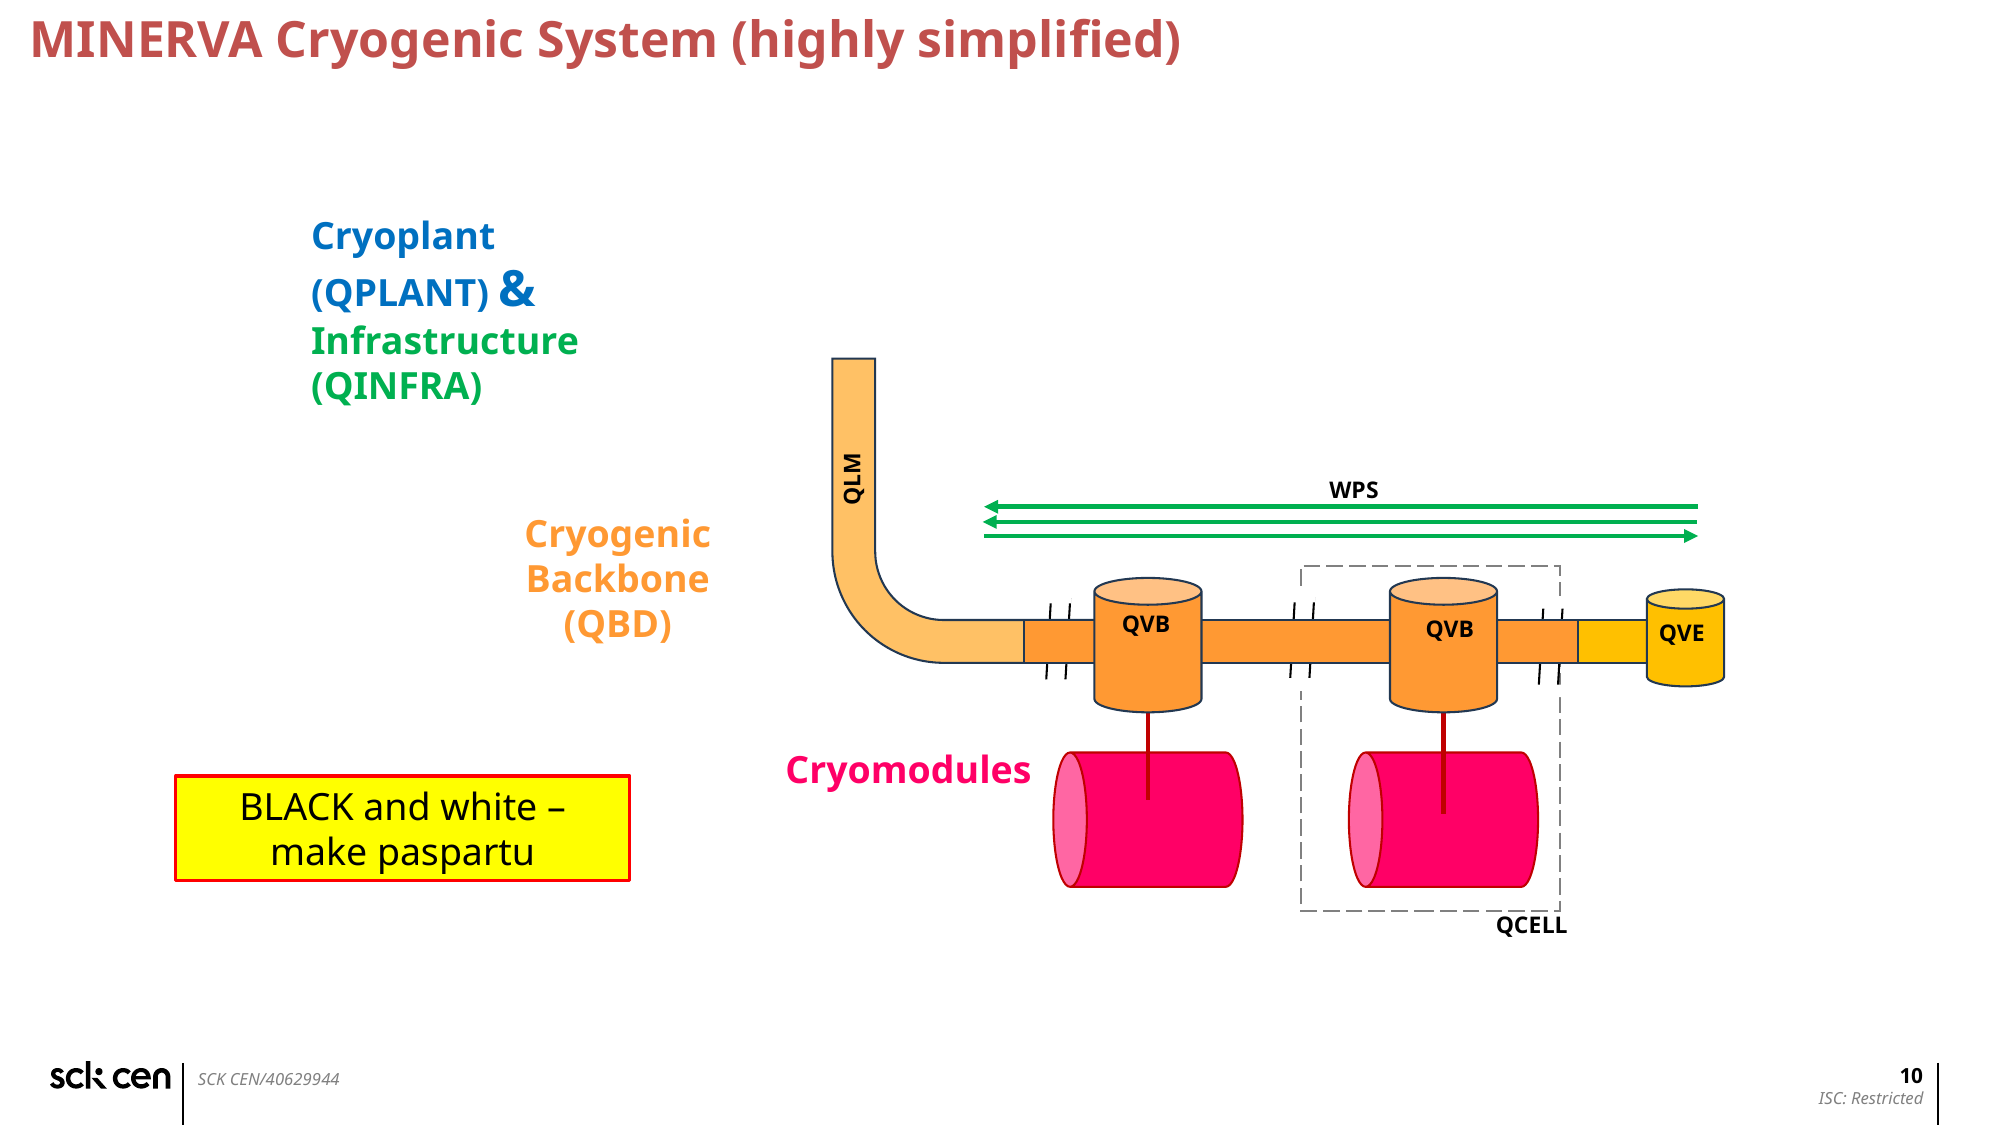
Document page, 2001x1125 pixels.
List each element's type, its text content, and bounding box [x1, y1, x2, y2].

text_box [419, 358, 1725, 946]
text_box Cryoplant (QPLANT) & Infrastructure (QINFRA) [296, 204, 613, 414]
slide_number 10 [1473, 1062, 1924, 1101]
list MINERVA Cryogenic System (highly simplified) [0, 0, 1909, 77]
text_box BLACK and white – make paspartu [175, 775, 419, 881]
